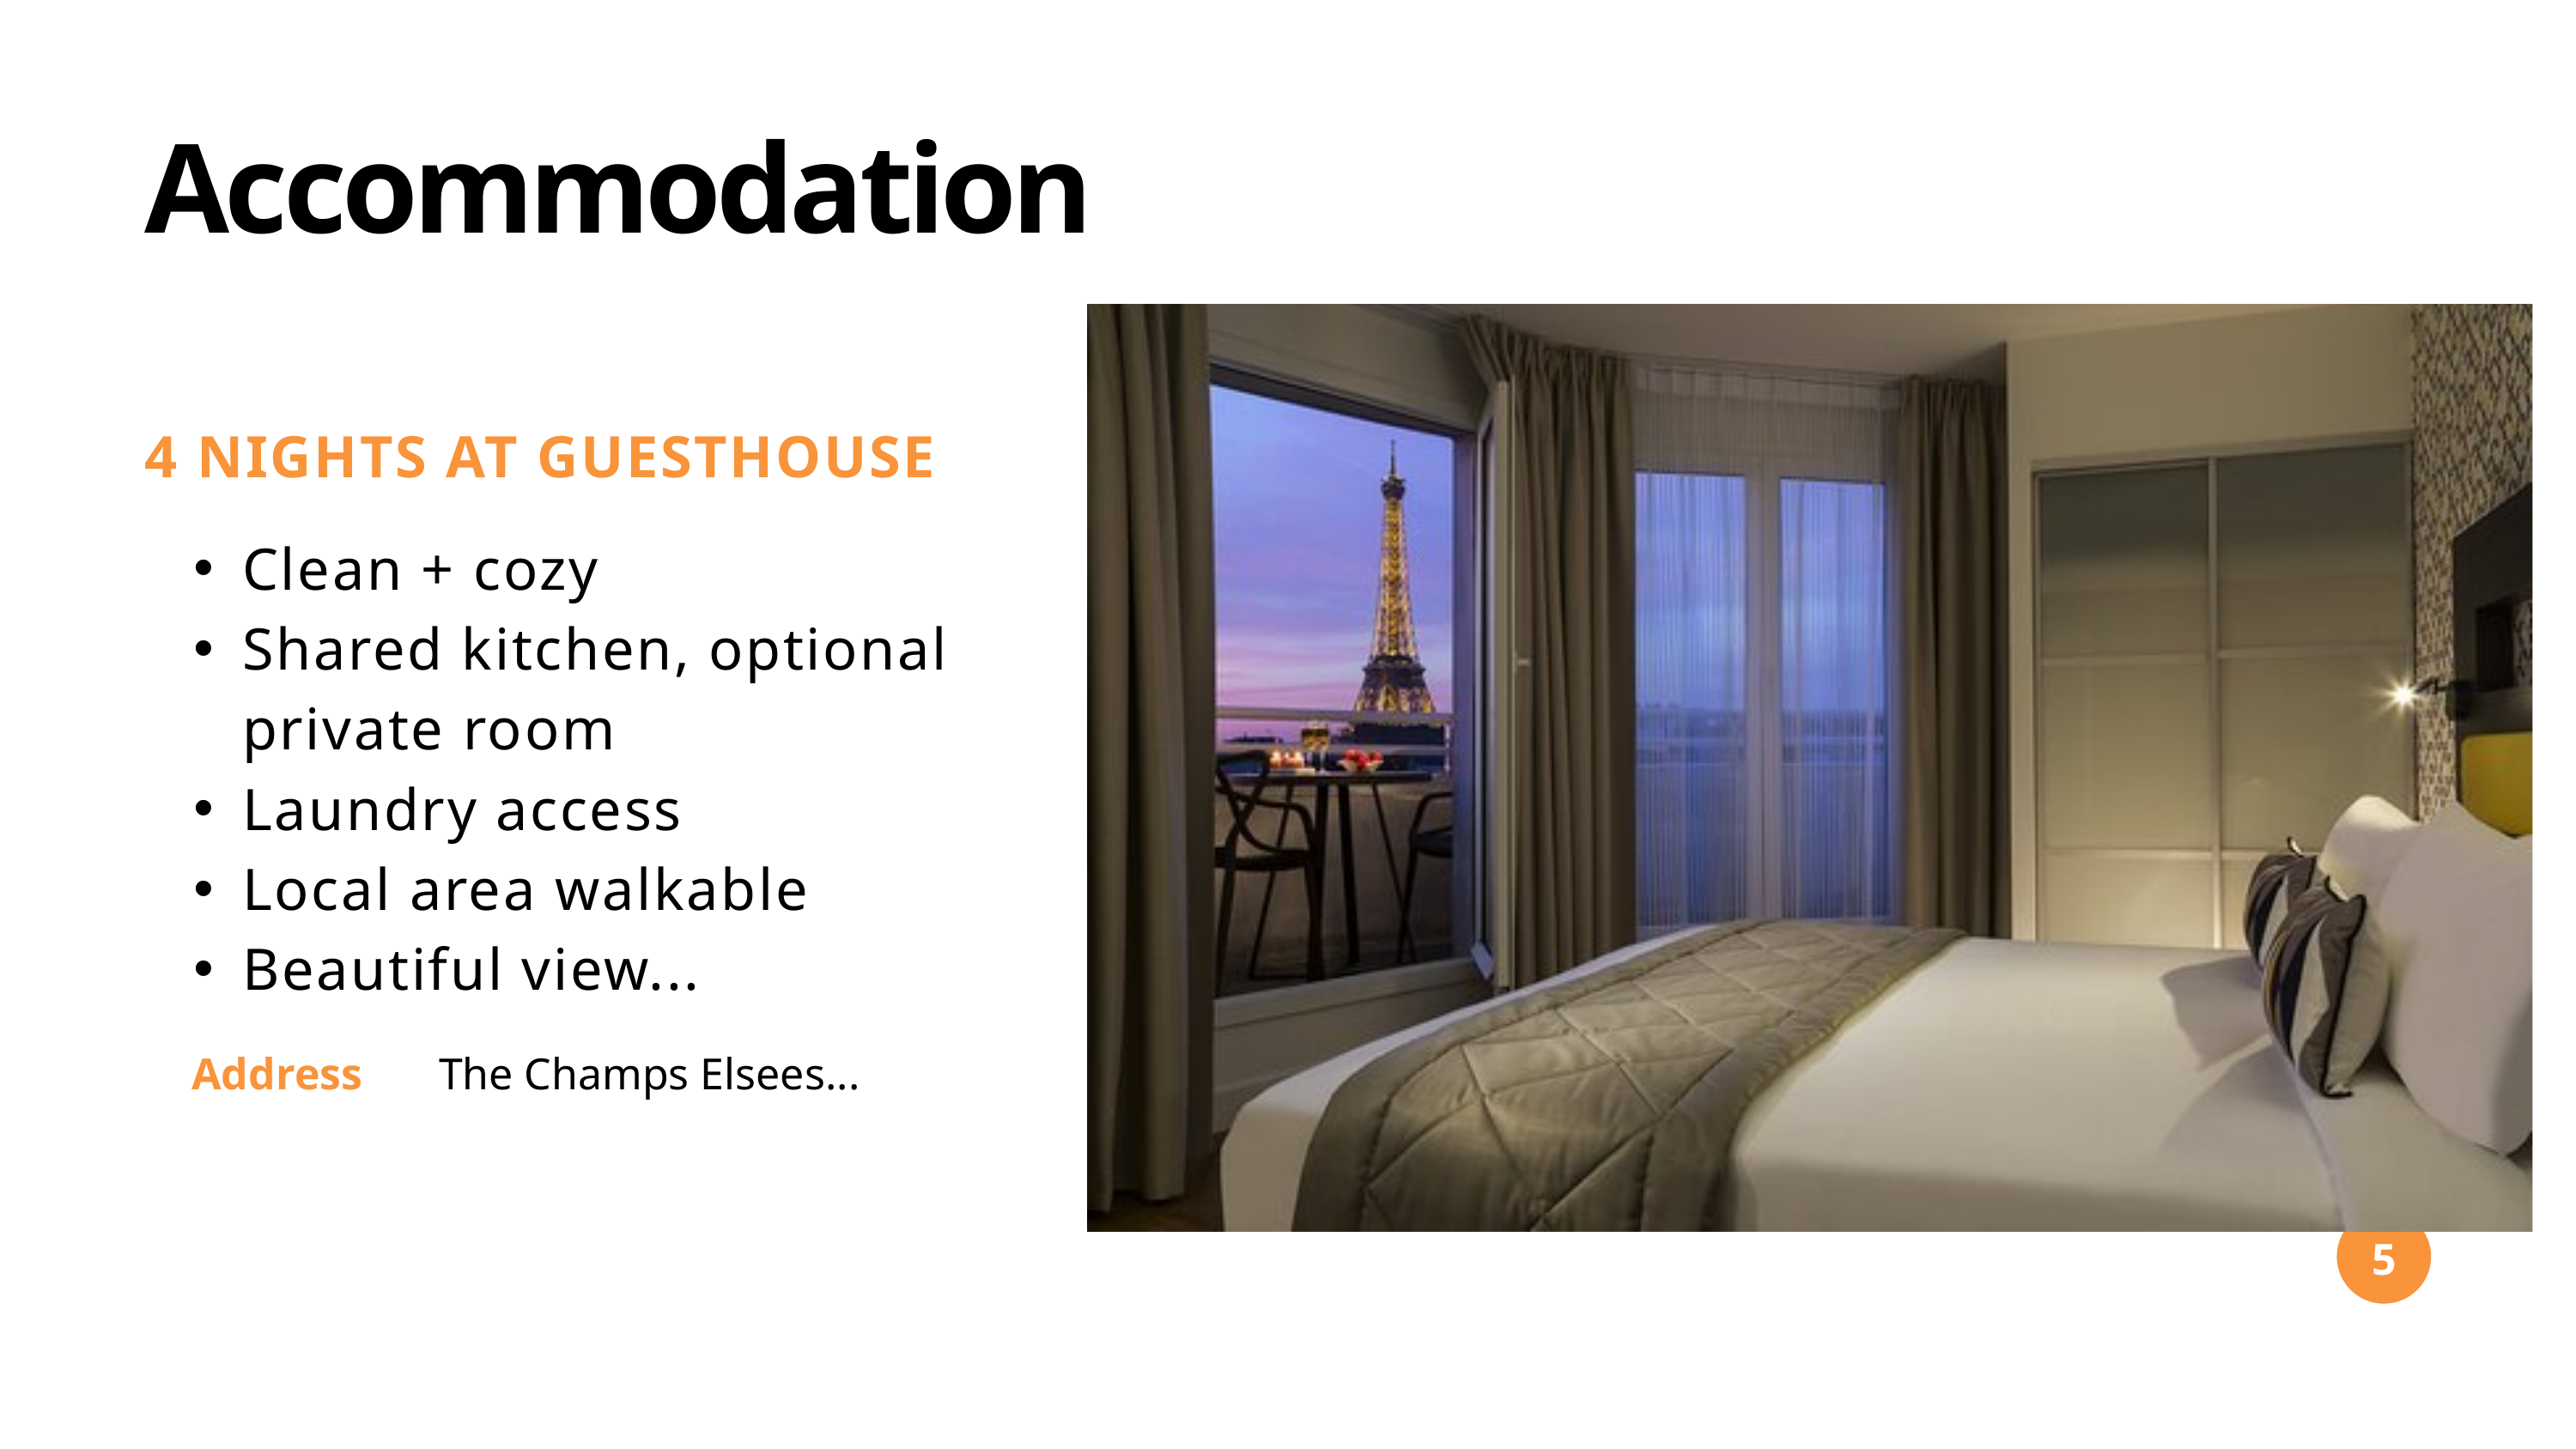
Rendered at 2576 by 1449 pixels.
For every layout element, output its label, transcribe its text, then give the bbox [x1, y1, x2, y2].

text_box Address [191, 1039, 439, 1100]
text_box Clean + cozy Shared kitchen, optional private room Laundry access Local area walkable Beautiful view... [144, 521, 1007, 1003]
text_box Accommodation [144, 85, 1289, 258]
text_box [2336, 1209, 2432, 1304]
text_box 4 NIGHTS AT GUESTHOUSE [144, 409, 1007, 490]
text_box The Champs Elsees... [439, 1039, 1057, 1100]
text_box [1087, 304, 2533, 1232]
